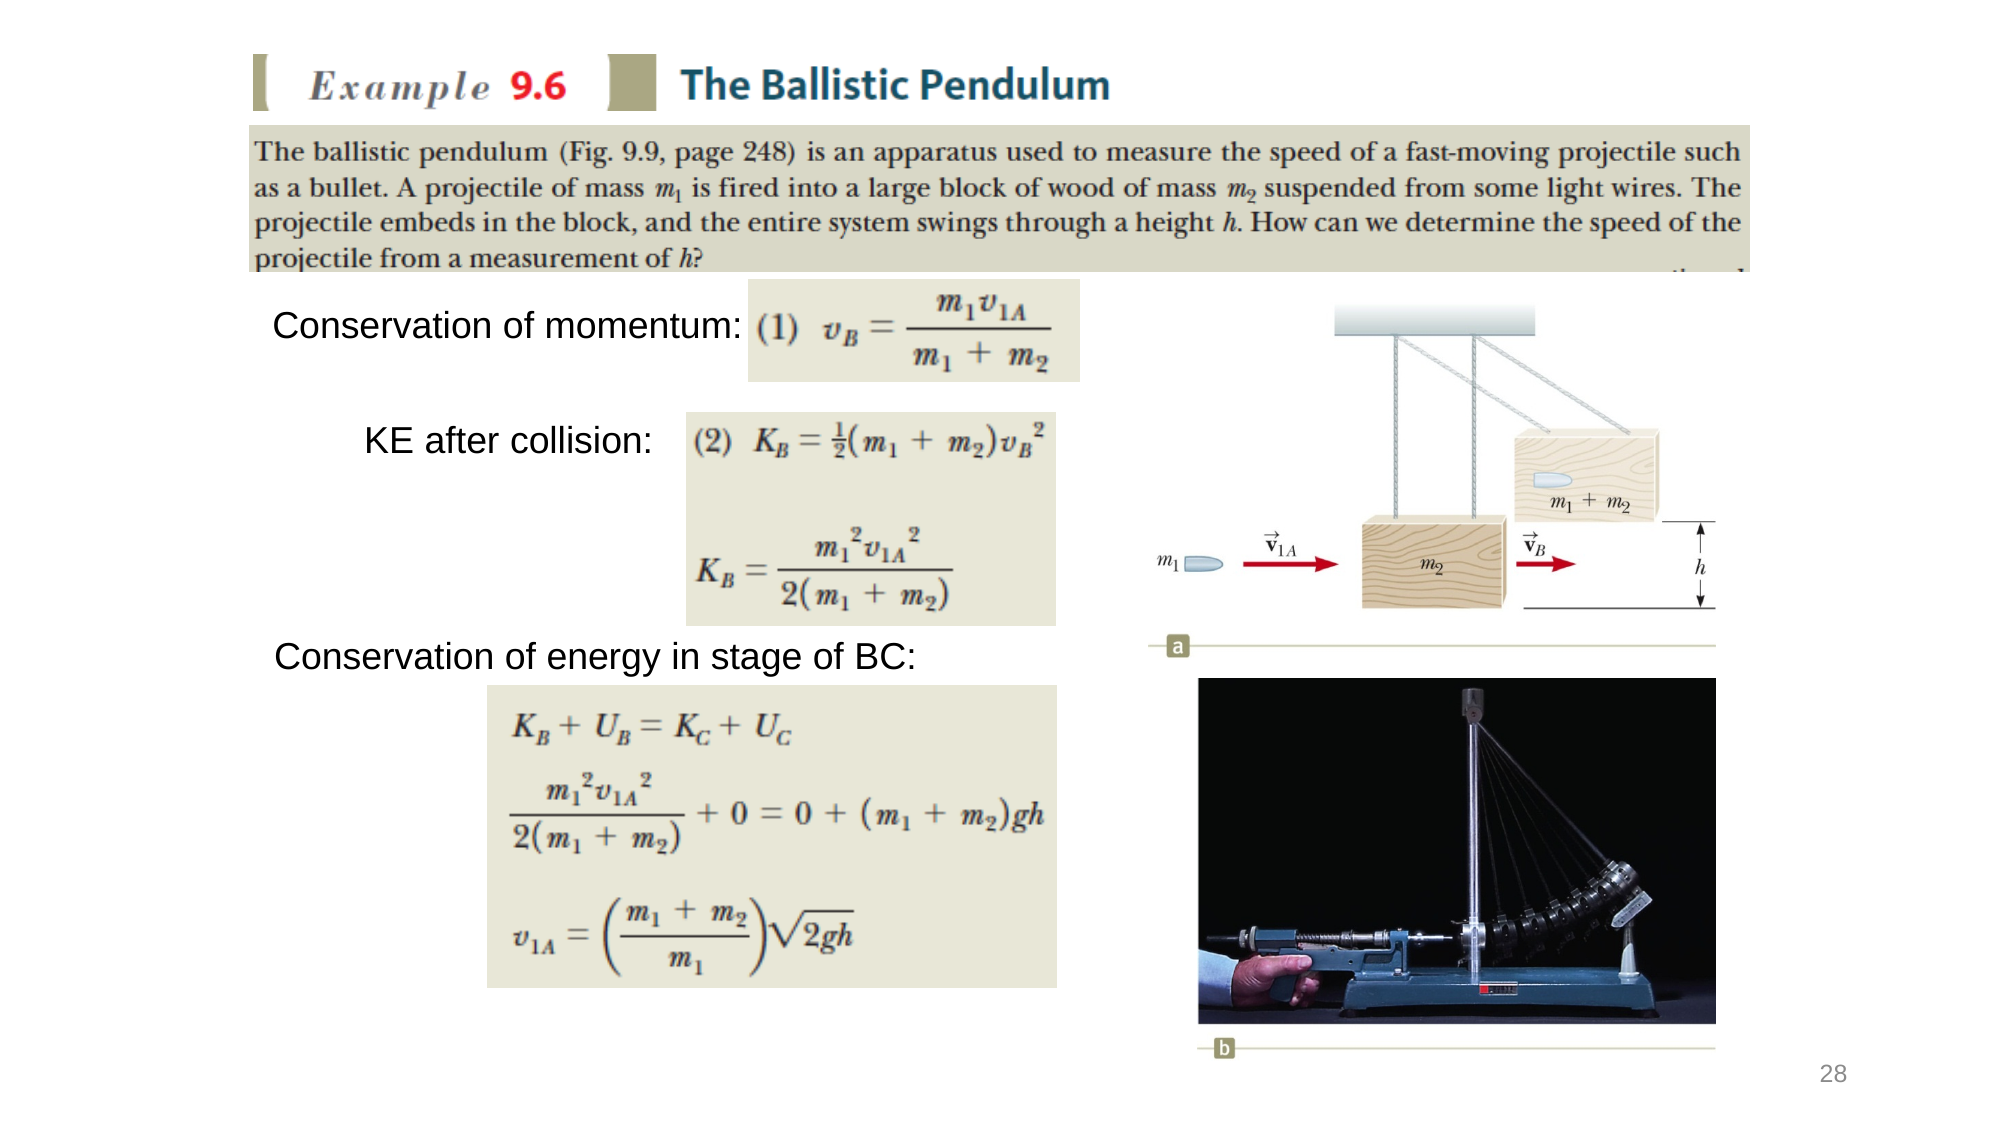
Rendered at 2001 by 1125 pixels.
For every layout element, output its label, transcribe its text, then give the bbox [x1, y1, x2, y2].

picture [1148, 302, 1716, 660]
text_box Conservation of momentum: [257, 293, 748, 354]
picture [487, 685, 1057, 988]
picture [253, 54, 1121, 111]
picture [748, 279, 1080, 383]
text_box KE after collision: [349, 408, 681, 469]
picture [686, 412, 1056, 626]
text_box Conservation of energy in stage of BC: [259, 624, 933, 685]
picture [249, 125, 1750, 272]
picture [1197, 678, 1716, 1061]
slide_number 28 [1412, 1042, 1863, 1103]
